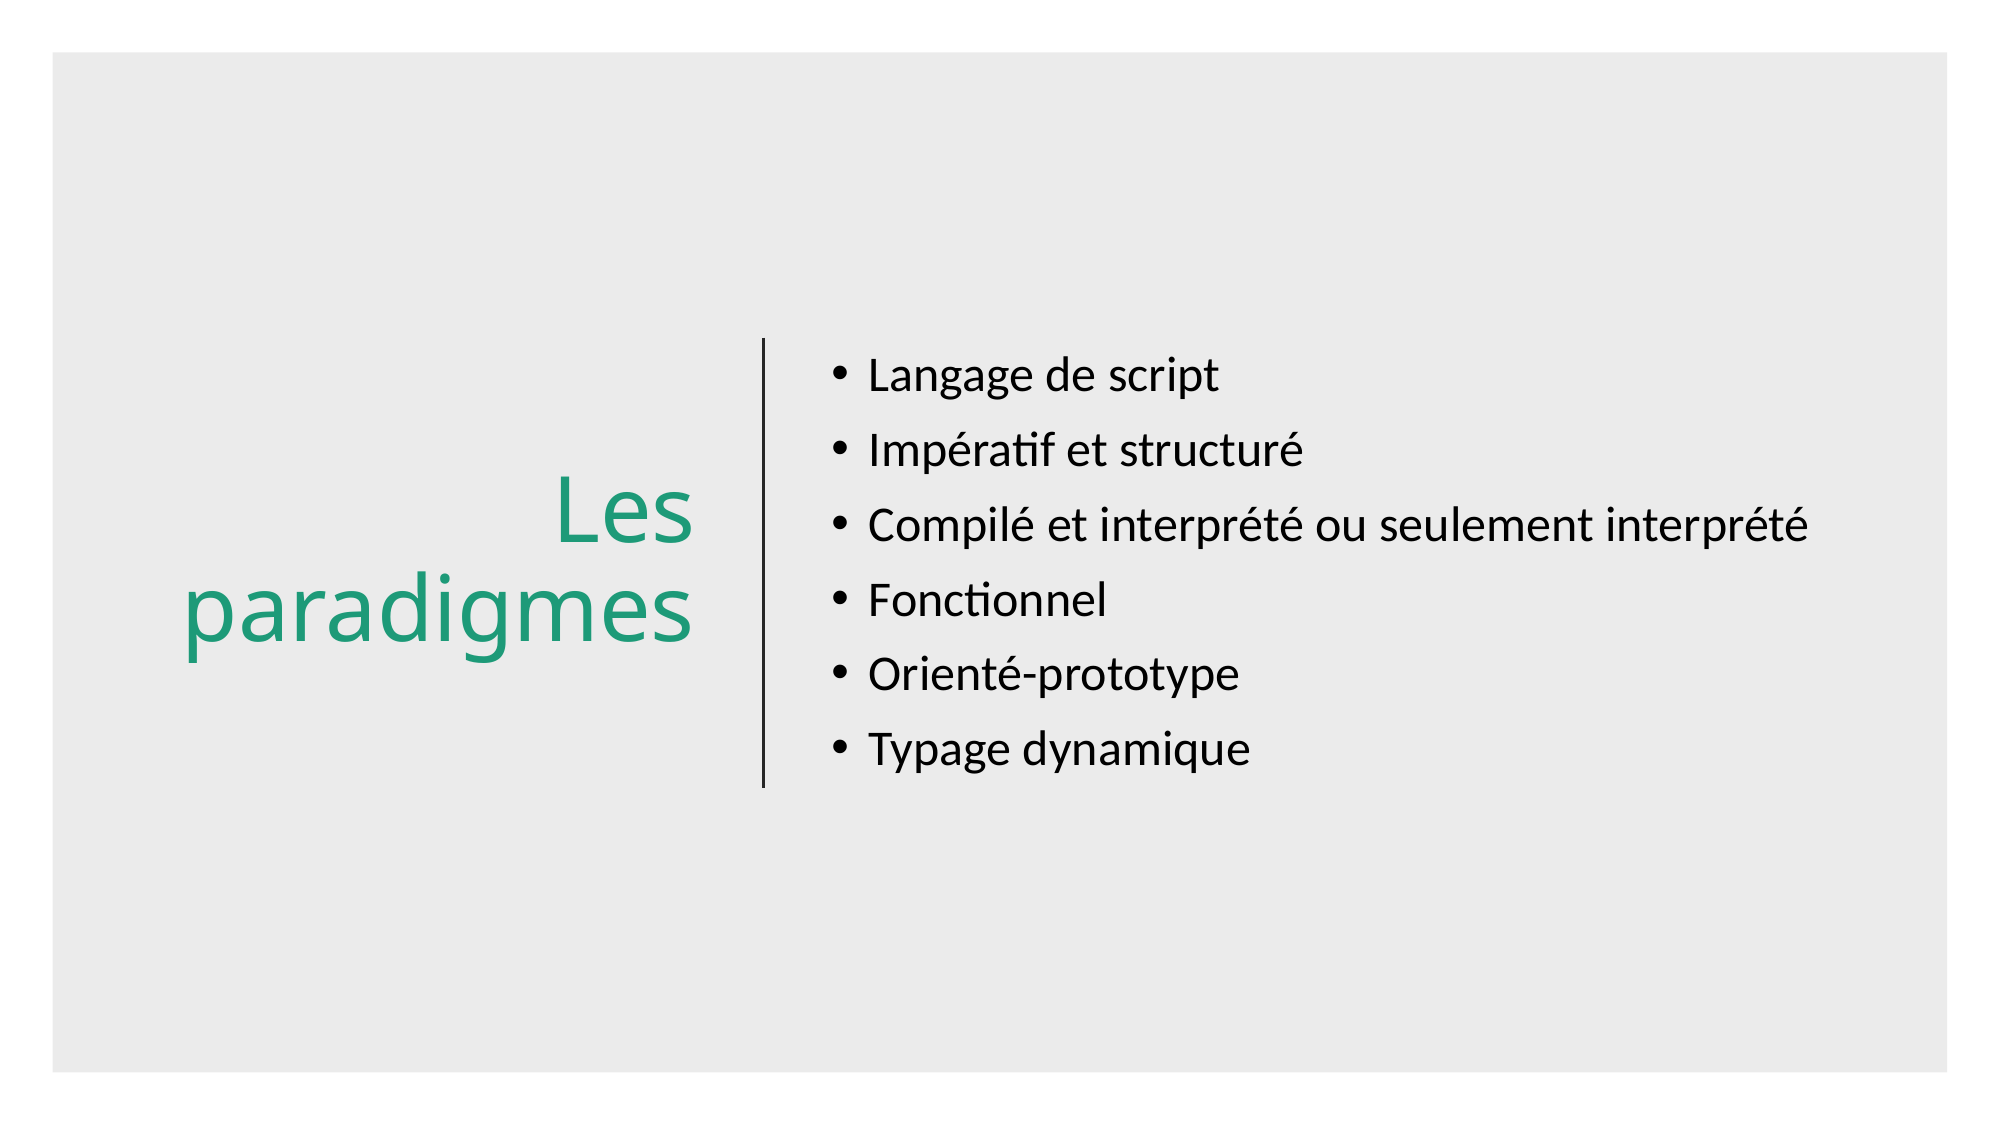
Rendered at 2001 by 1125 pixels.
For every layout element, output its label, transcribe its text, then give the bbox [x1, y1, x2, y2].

text_box [52, 51, 1948, 1073]
list Langage de script Impératif et structuré Compilé et interprété ou seulement interprété Fonctionnel Orienté-prototype Typage dynamique [816, 158, 1863, 967]
title Les paradigmes [137, 158, 711, 967]
